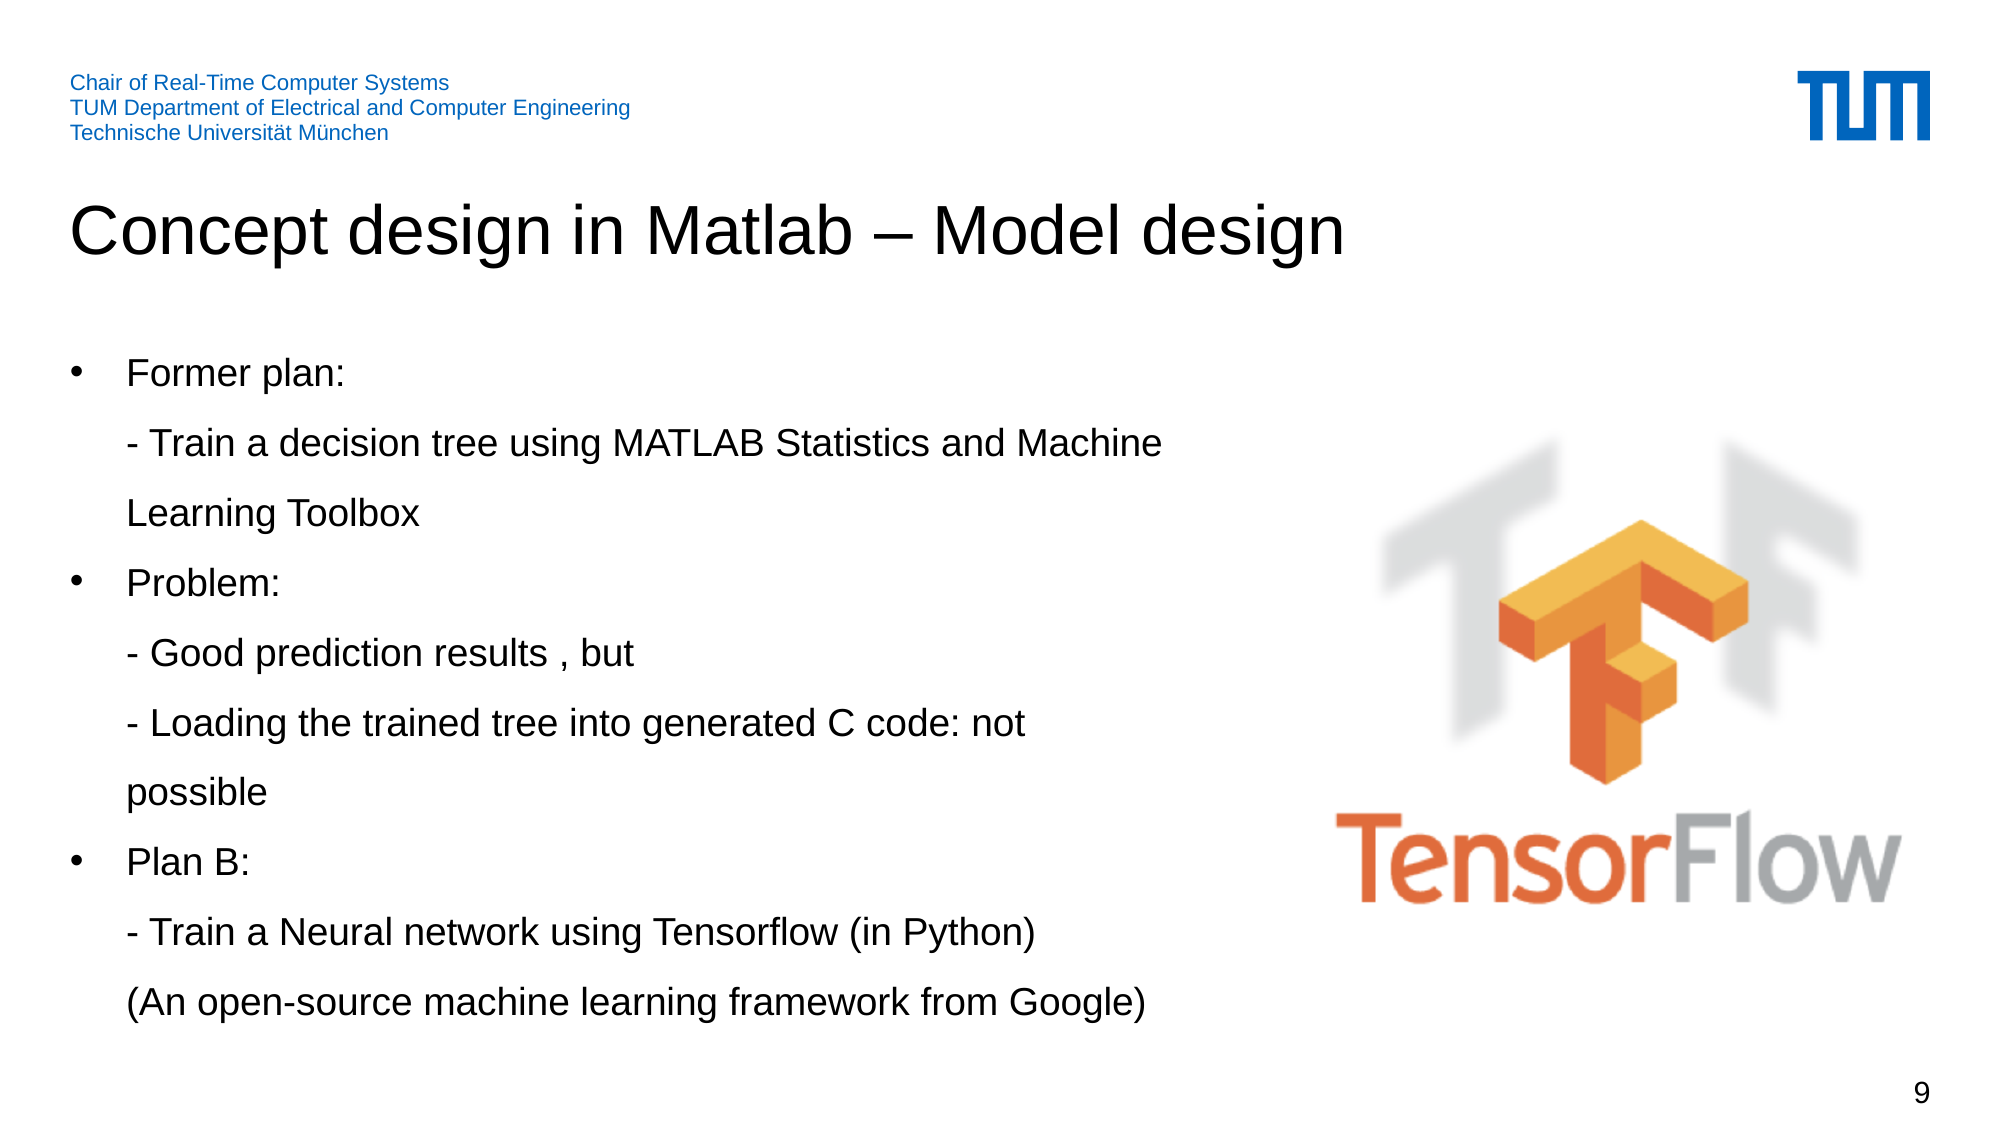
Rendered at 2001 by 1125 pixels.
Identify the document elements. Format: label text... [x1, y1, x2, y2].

title Concept design in Matlab – Model design [69, 184, 1932, 256]
picture [1299, 426, 1946, 924]
list Former plan: - Train a decision tree using MATLAB Statistics and Machine Learning Toolbox Problem: - Good prediction results , but - Loading the trained tree into generated C code: not possible Plan B: - Train a Neural network using Tensorflow (in Python) (An open-source machine learning framework from Google) [69, 324, 1173, 1027]
slide_number 9 [1481, 1061, 1931, 1122]
